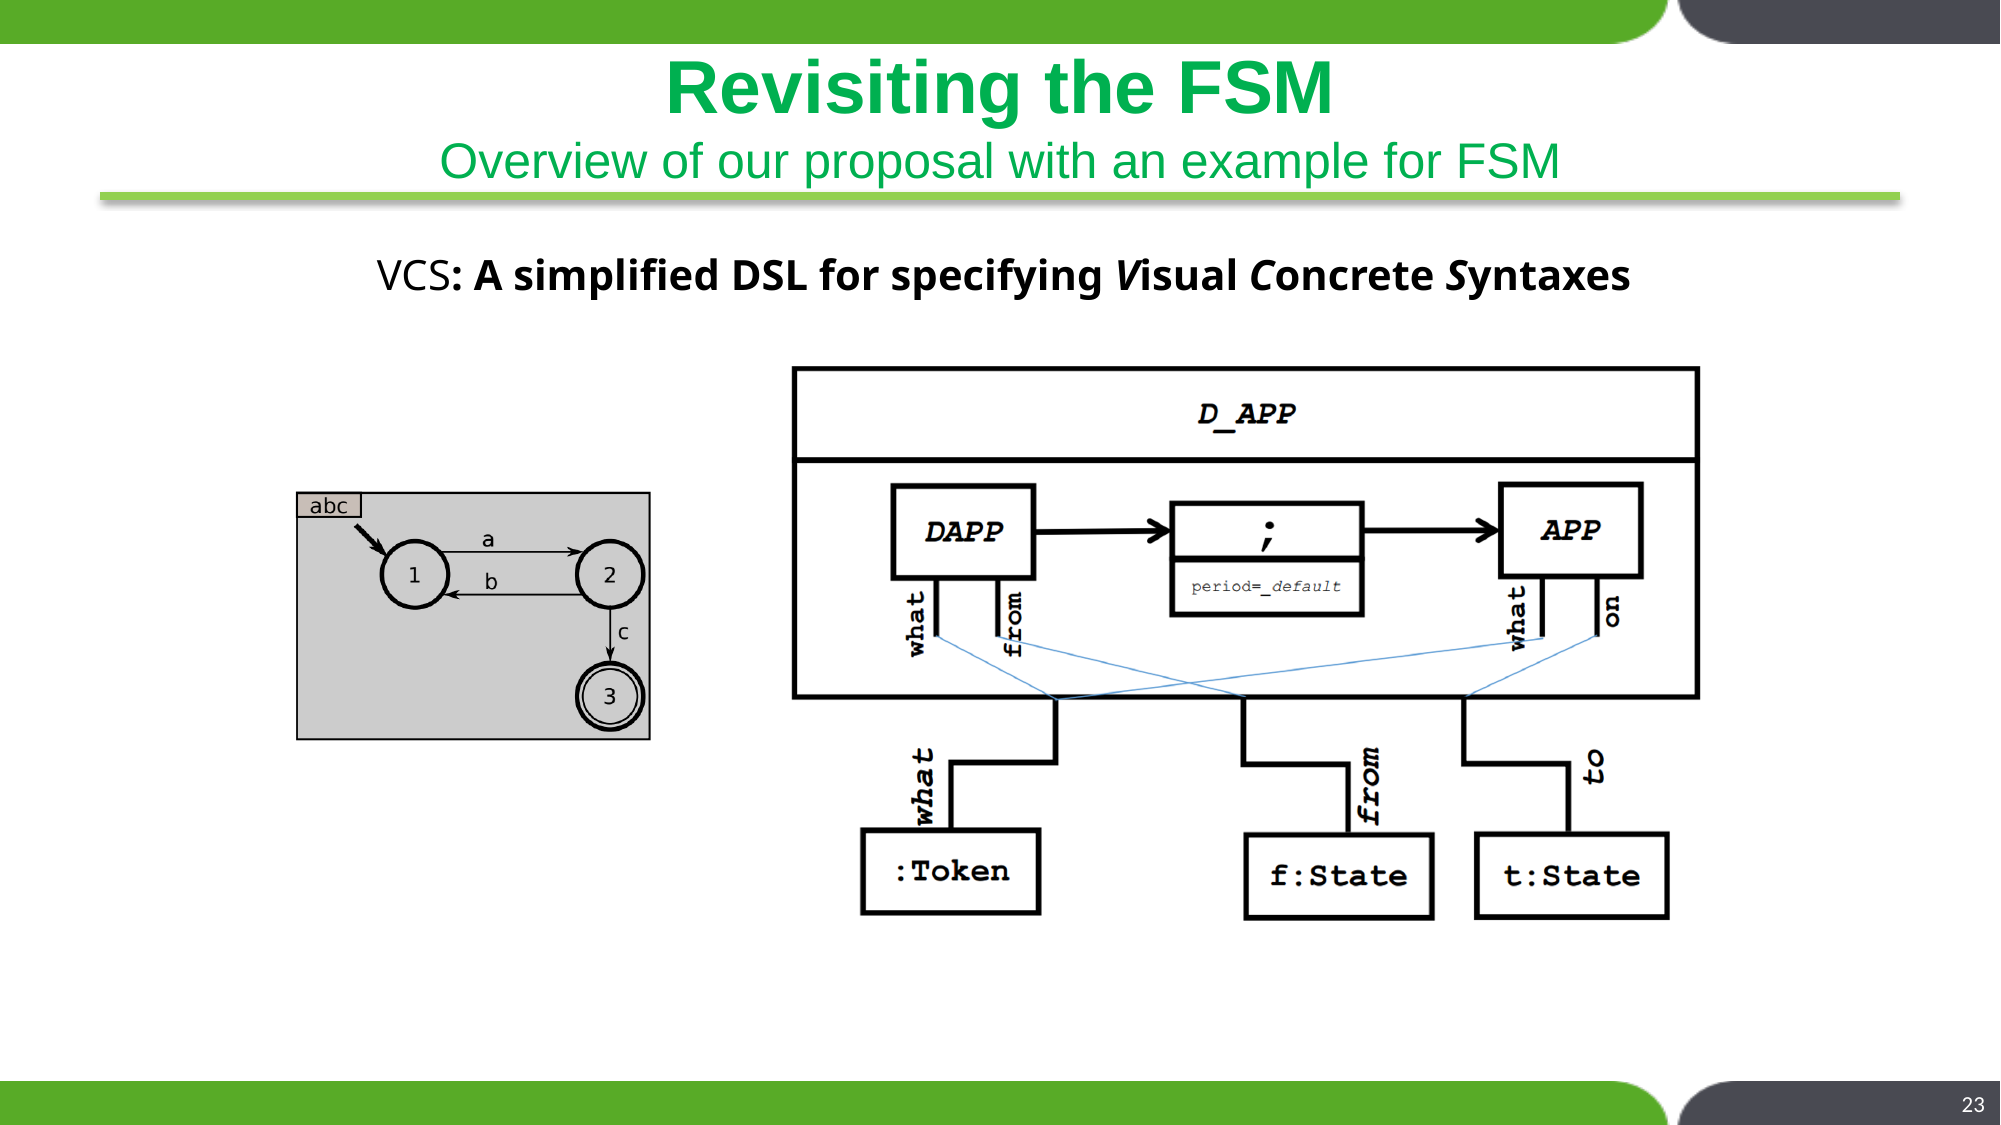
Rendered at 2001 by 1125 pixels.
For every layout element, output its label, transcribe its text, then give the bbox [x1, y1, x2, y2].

text_box VCS: A simplified DSL for specifying Visual Concrete Syntaxes [362, 241, 1674, 357]
title Revisiting the FSM Overview of our proposal with an example for FSM [257, 31, 1745, 161]
slide_number 23 [1690, 1081, 2000, 1125]
picture [775, 361, 1726, 940]
picture [279, 479, 671, 752]
